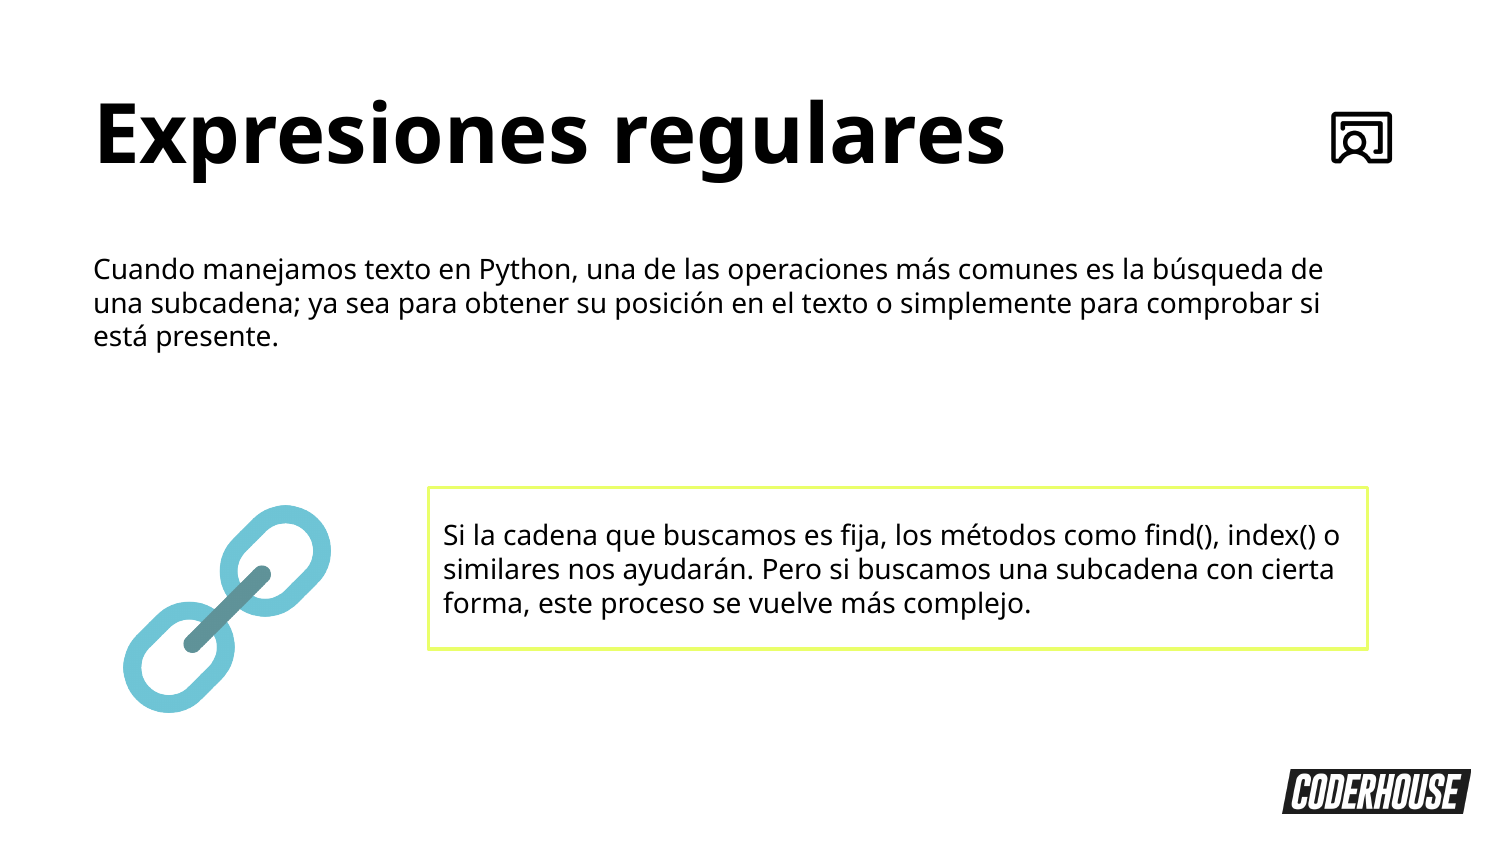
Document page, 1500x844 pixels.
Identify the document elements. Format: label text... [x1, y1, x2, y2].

text_box Cuando manejamos texto en Python, una de las operaciones más comunes es la búsqueda de una subcadena; ya sea para obtener su posición en el texto o simplemente para comprobar si está presente. [78, 236, 1368, 358]
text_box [1300, 76, 1423, 199]
text_box Expresiones regulares [78, 76, 1299, 197]
picture [1281, 769, 1471, 814]
picture [123, 505, 331, 713]
text_box Si la cadena que buscamos es fija, los métodos como find(), index() o similares nos ayudarán. Pero si buscamos una subcadena con cierta forma, este proceso se vuelve más complejo. [428, 487, 1368, 650]
